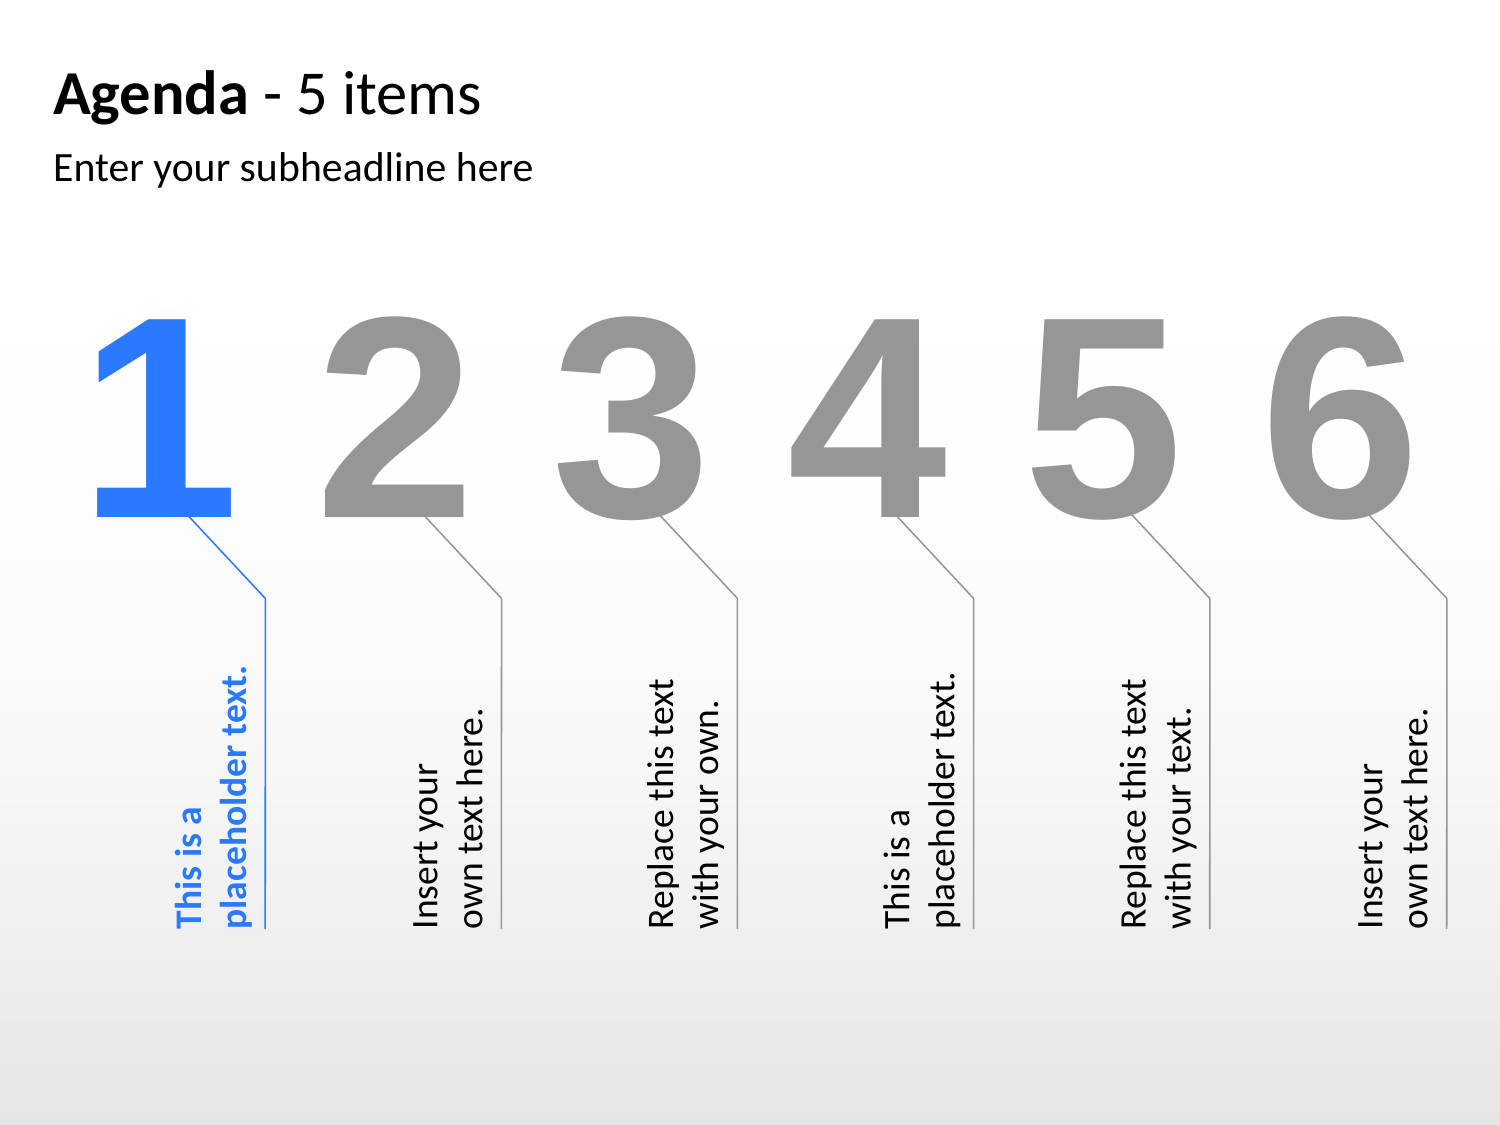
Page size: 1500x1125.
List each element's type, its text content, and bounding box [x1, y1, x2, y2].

text_box 3 [525, 255, 738, 551]
text_box 1 [53, 255, 266, 551]
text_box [1106, 502, 1211, 930]
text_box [398, 502, 502, 930]
title Agenda - 5 items [53, 39, 1447, 140]
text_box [162, 498, 266, 930]
text_box 2 [289, 255, 502, 551]
text_box 6 [1234, 255, 1447, 551]
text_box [634, 498, 738, 930]
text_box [870, 506, 974, 930]
list Enter your subheadline here [53, 140, 1447, 196]
text_box 5 [997, 255, 1210, 551]
text_box 4 [761, 255, 974, 551]
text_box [1343, 502, 1448, 930]
